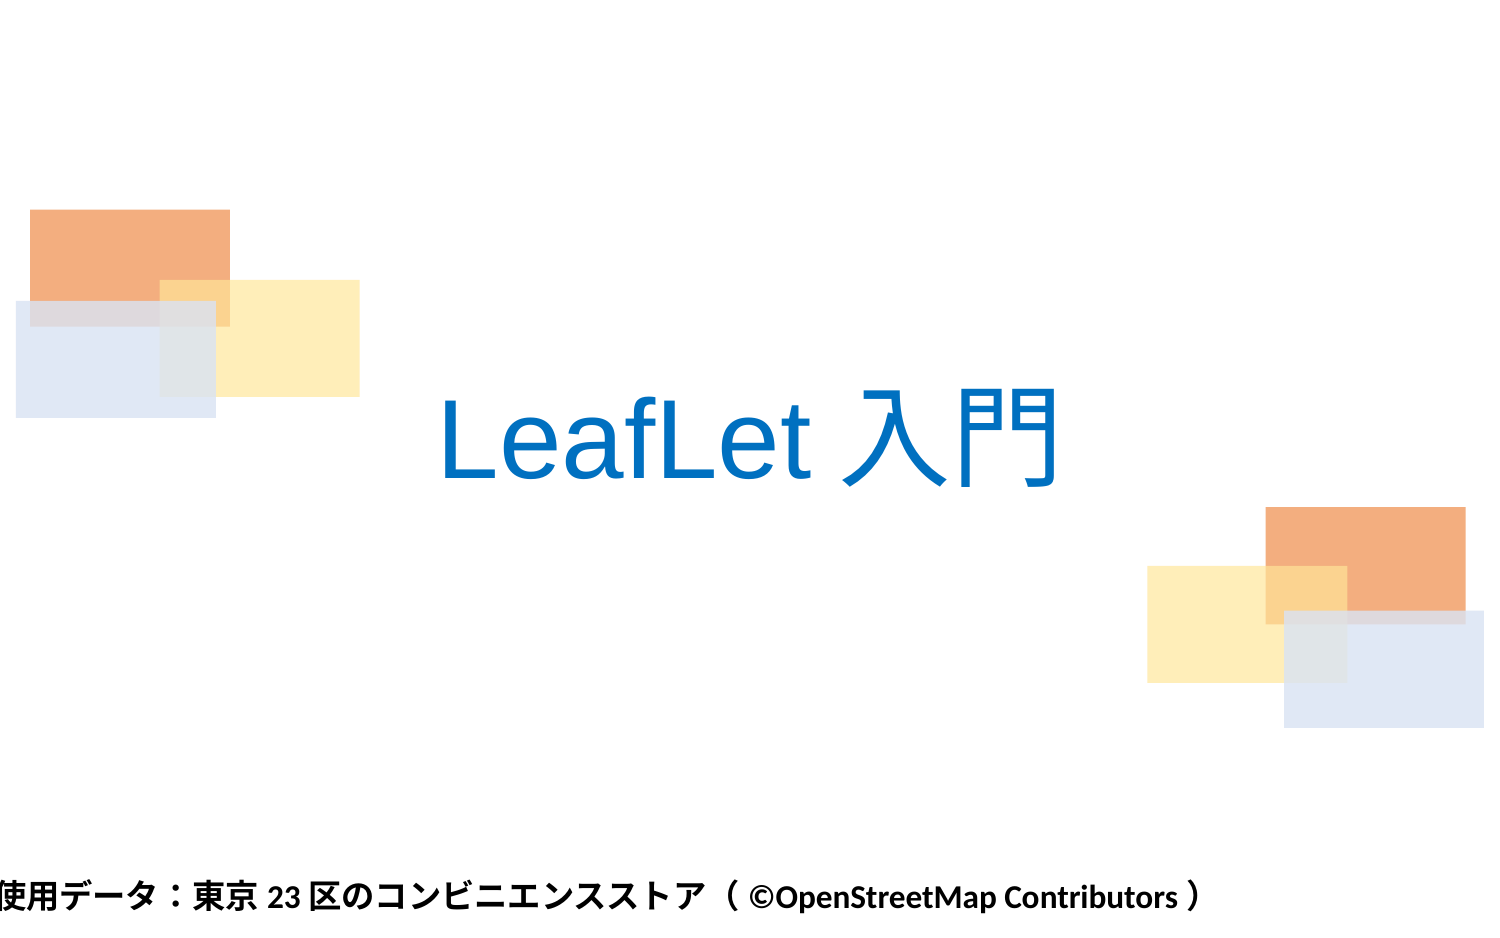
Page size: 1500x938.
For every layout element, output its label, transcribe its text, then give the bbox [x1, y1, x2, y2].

text_box LeafLet入門 [0, 427, 1500, 511]
text_box 使用データ：東京23区のコンビニエンスストア（©OpenStreetMap Contributors） [0, 867, 1268, 923]
